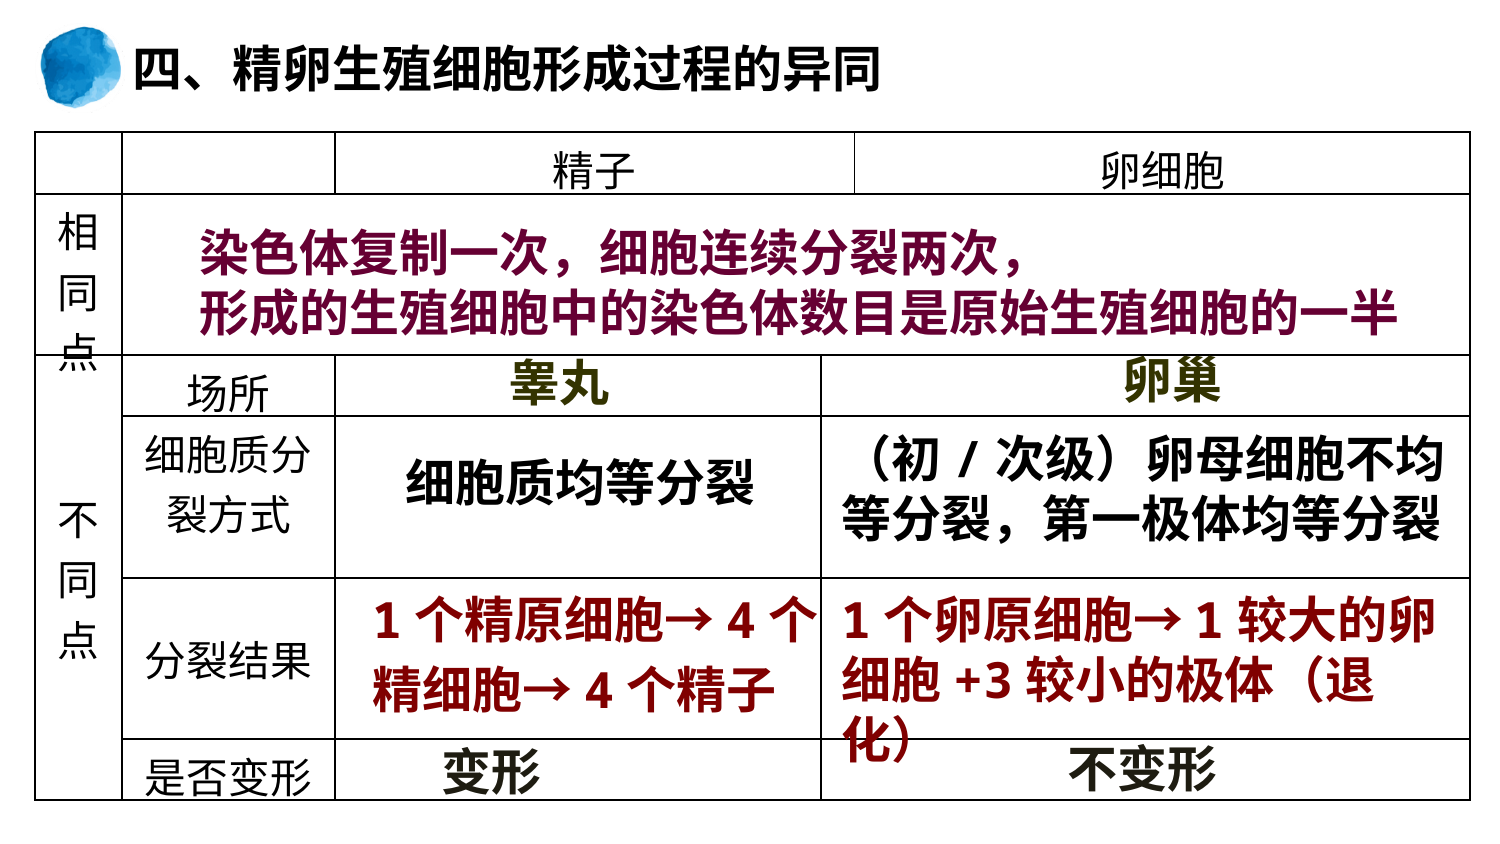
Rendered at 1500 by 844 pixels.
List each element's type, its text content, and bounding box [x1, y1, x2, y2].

table_cell 细胞质分裂方式 [123, 417, 334, 577]
table_cell 相同点 [36, 195, 121, 354]
table_cell [336, 740, 820, 799]
text_box （初/次级）卵母细胞不均等分裂，第一极体均等分裂 [826, 420, 1468, 540]
text_box 变形 [426, 754, 741, 797]
table_cell [336, 579, 820, 738]
table_cell [822, 740, 1469, 799]
text_box 细胞质均等分裂 [391, 443, 826, 517]
table_cell [336, 356, 820, 415]
table_cell 是否变形 [123, 740, 334, 799]
text_box 卵巢 [1108, 341, 1275, 398]
text_box 四、精卵生殖细胞形成过程的异同 [130, 30, 897, 105]
text_box 染色体复制一次，细胞连续分裂两次， 形成的生殖细胞中的染色体数目是原始生殖细胞的一半 [184, 214, 1455, 330]
text_box 1个精原细胞→4个 精细胞→4个精子 [357, 581, 877, 754]
table_cell 不同点 [36, 356, 121, 799]
table_cell [822, 579, 1469, 738]
text_box 1个卵原细胞→1较大的卵细胞+3较小的极体（退化） [877, 581, 1464, 730]
table_cell 场所 [123, 356, 334, 415]
table_header 精子 [336, 133, 854, 193]
table_cell [123, 195, 1469, 354]
table_header 卵细胞 [855, 133, 1469, 193]
table_cell 分裂结果 [123, 579, 334, 738]
table_header [123, 133, 334, 193]
text_box 不变形 [1053, 730, 1330, 794]
table_cell [822, 356, 1469, 415]
table_header [36, 133, 121, 193]
table_cell [822, 417, 1469, 577]
picture [34, 23, 126, 113]
table_cell [336, 417, 820, 577]
text_box 睾丸 [495, 343, 673, 410]
